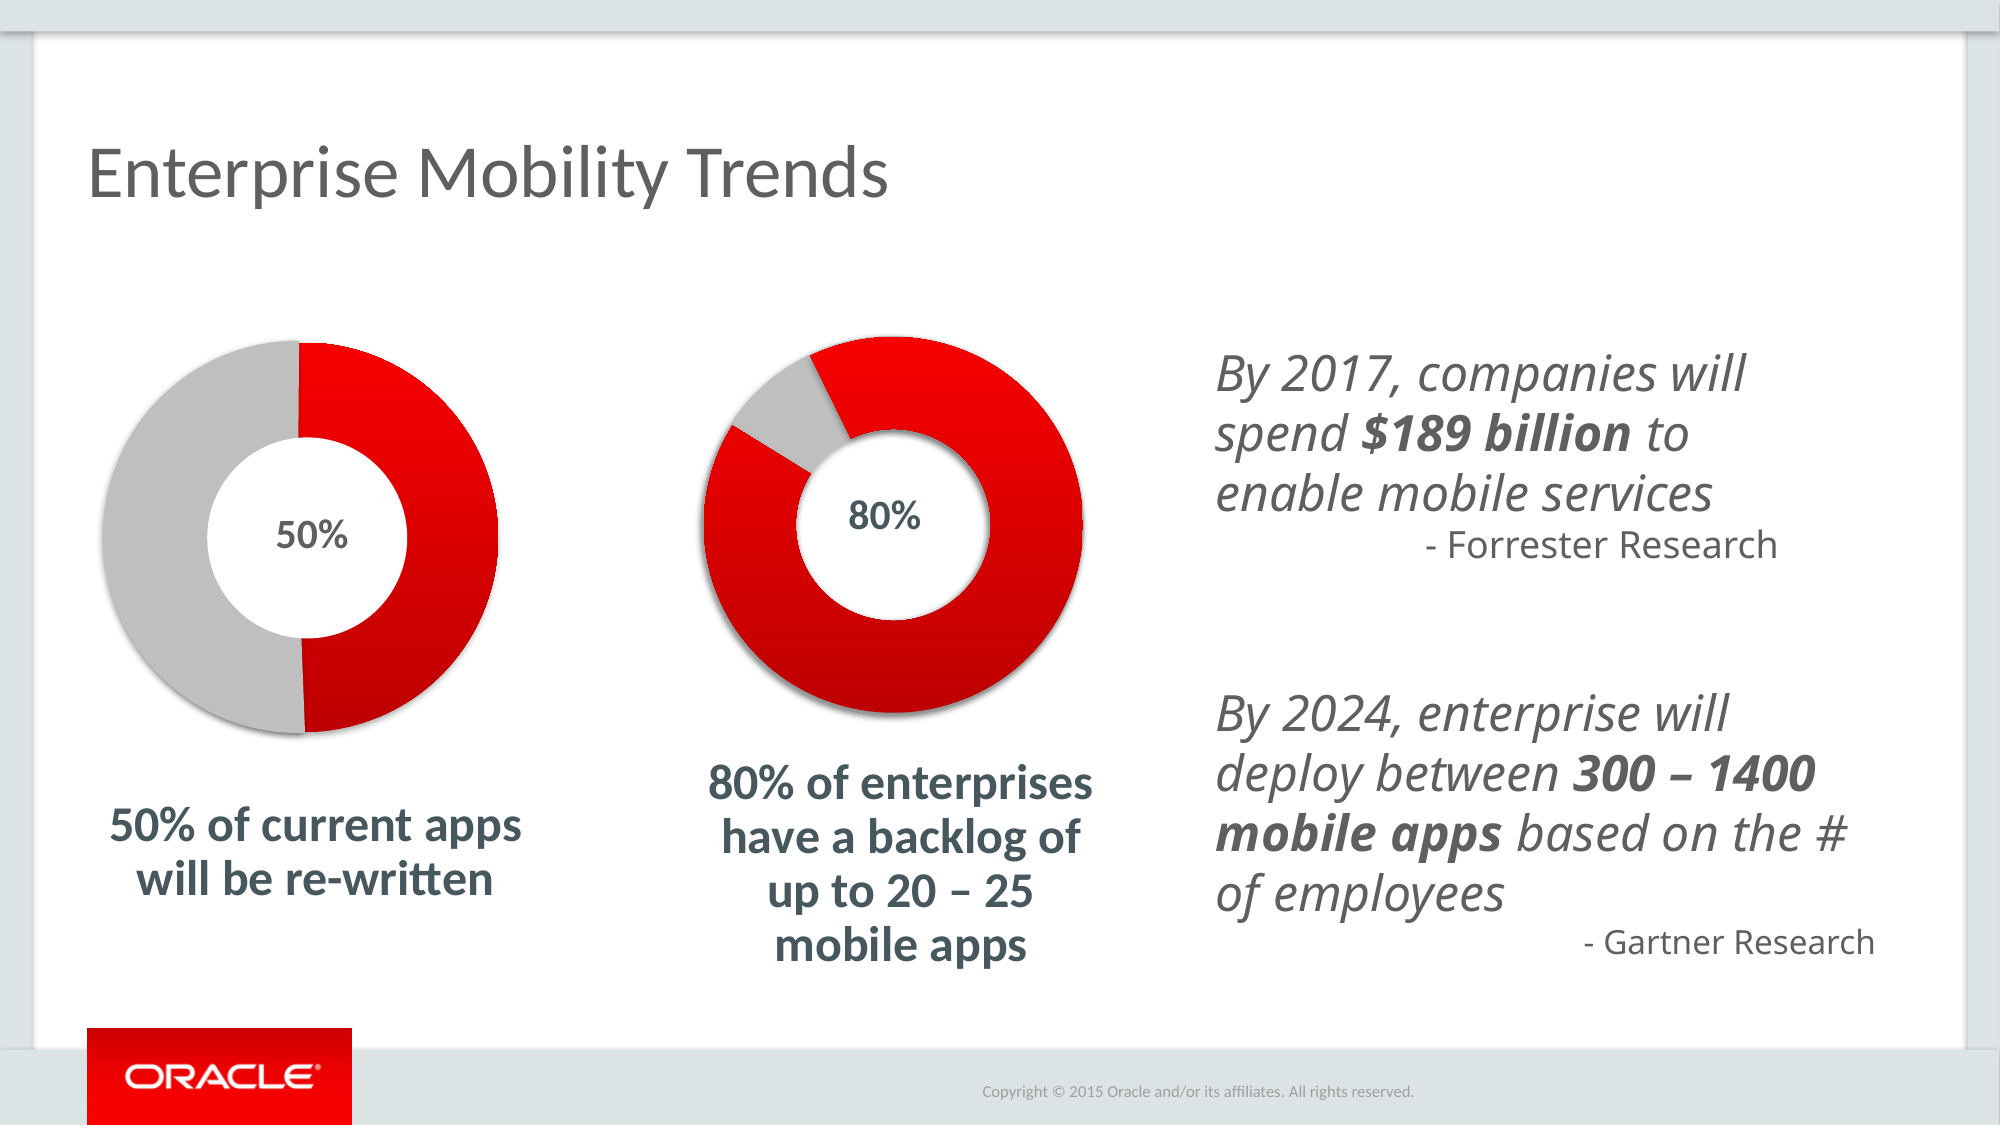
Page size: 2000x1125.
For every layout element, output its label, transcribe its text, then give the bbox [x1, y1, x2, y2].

title Enterprise Mobility Trends [87, 66, 1913, 213]
text_box [205, 435, 410, 641]
text_box 50% [237, 512, 388, 560]
text_box 80% [793, 486, 976, 547]
text_box [303, 342, 499, 733]
text_box By 2024, enterprise will deploy between 300 – 1400 mobile apps based on the # of employees - Gartner Research [1201, 674, 1900, 969]
text_box [703, 337, 1083, 713]
text_box By 2017, companies will spend $189 billion to enable mobile services - Forrester Research [1200, 333, 1804, 574]
picture [87, 1028, 352, 1125]
text_box 80% of enterprises have a backlog of up to 20 – 25 mobile apps [681, 748, 1122, 980]
text_box 50% of current apps will be re-written [73, 790, 543, 914]
text_box [726, 347, 846, 473]
text_box [101, 339, 306, 734]
